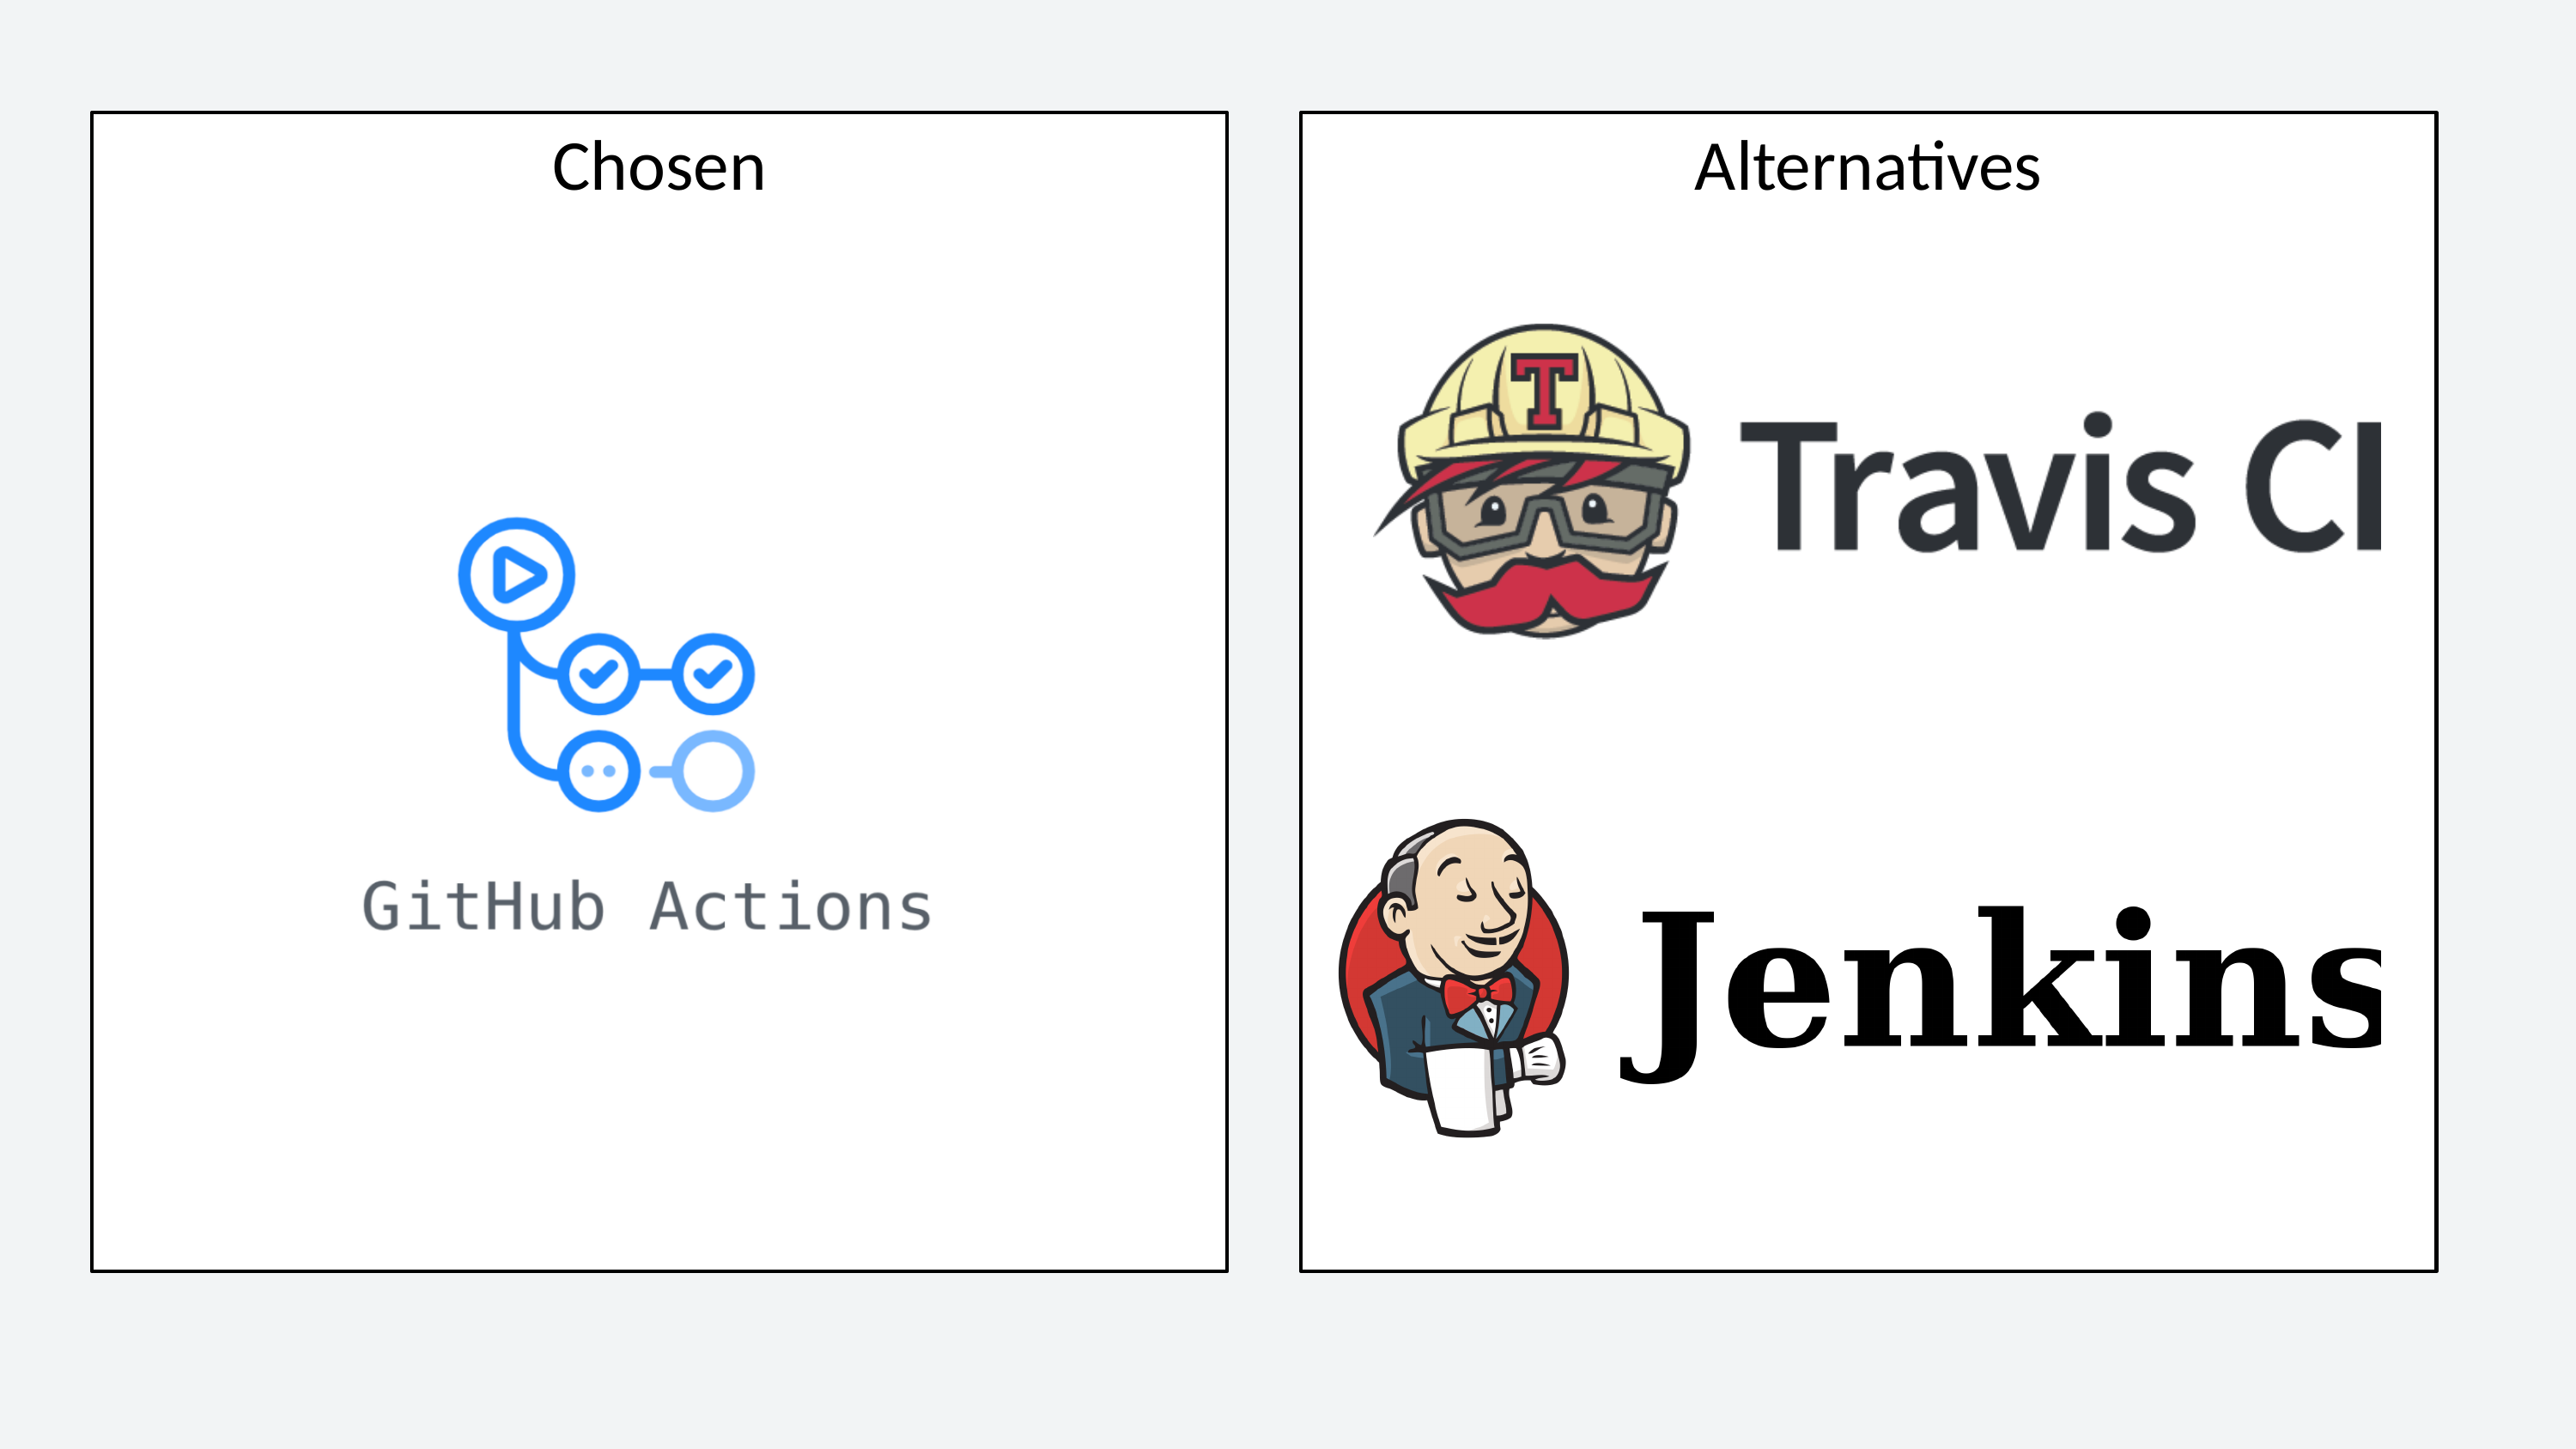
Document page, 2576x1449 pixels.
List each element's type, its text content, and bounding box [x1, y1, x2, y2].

picture [1373, 324, 2381, 640]
text_box [161, 481, 1155, 967]
picture [1328, 809, 2381, 1148]
text_box Alternatives [1299, 111, 2439, 1273]
text_box Chosen [90, 111, 1229, 1273]
